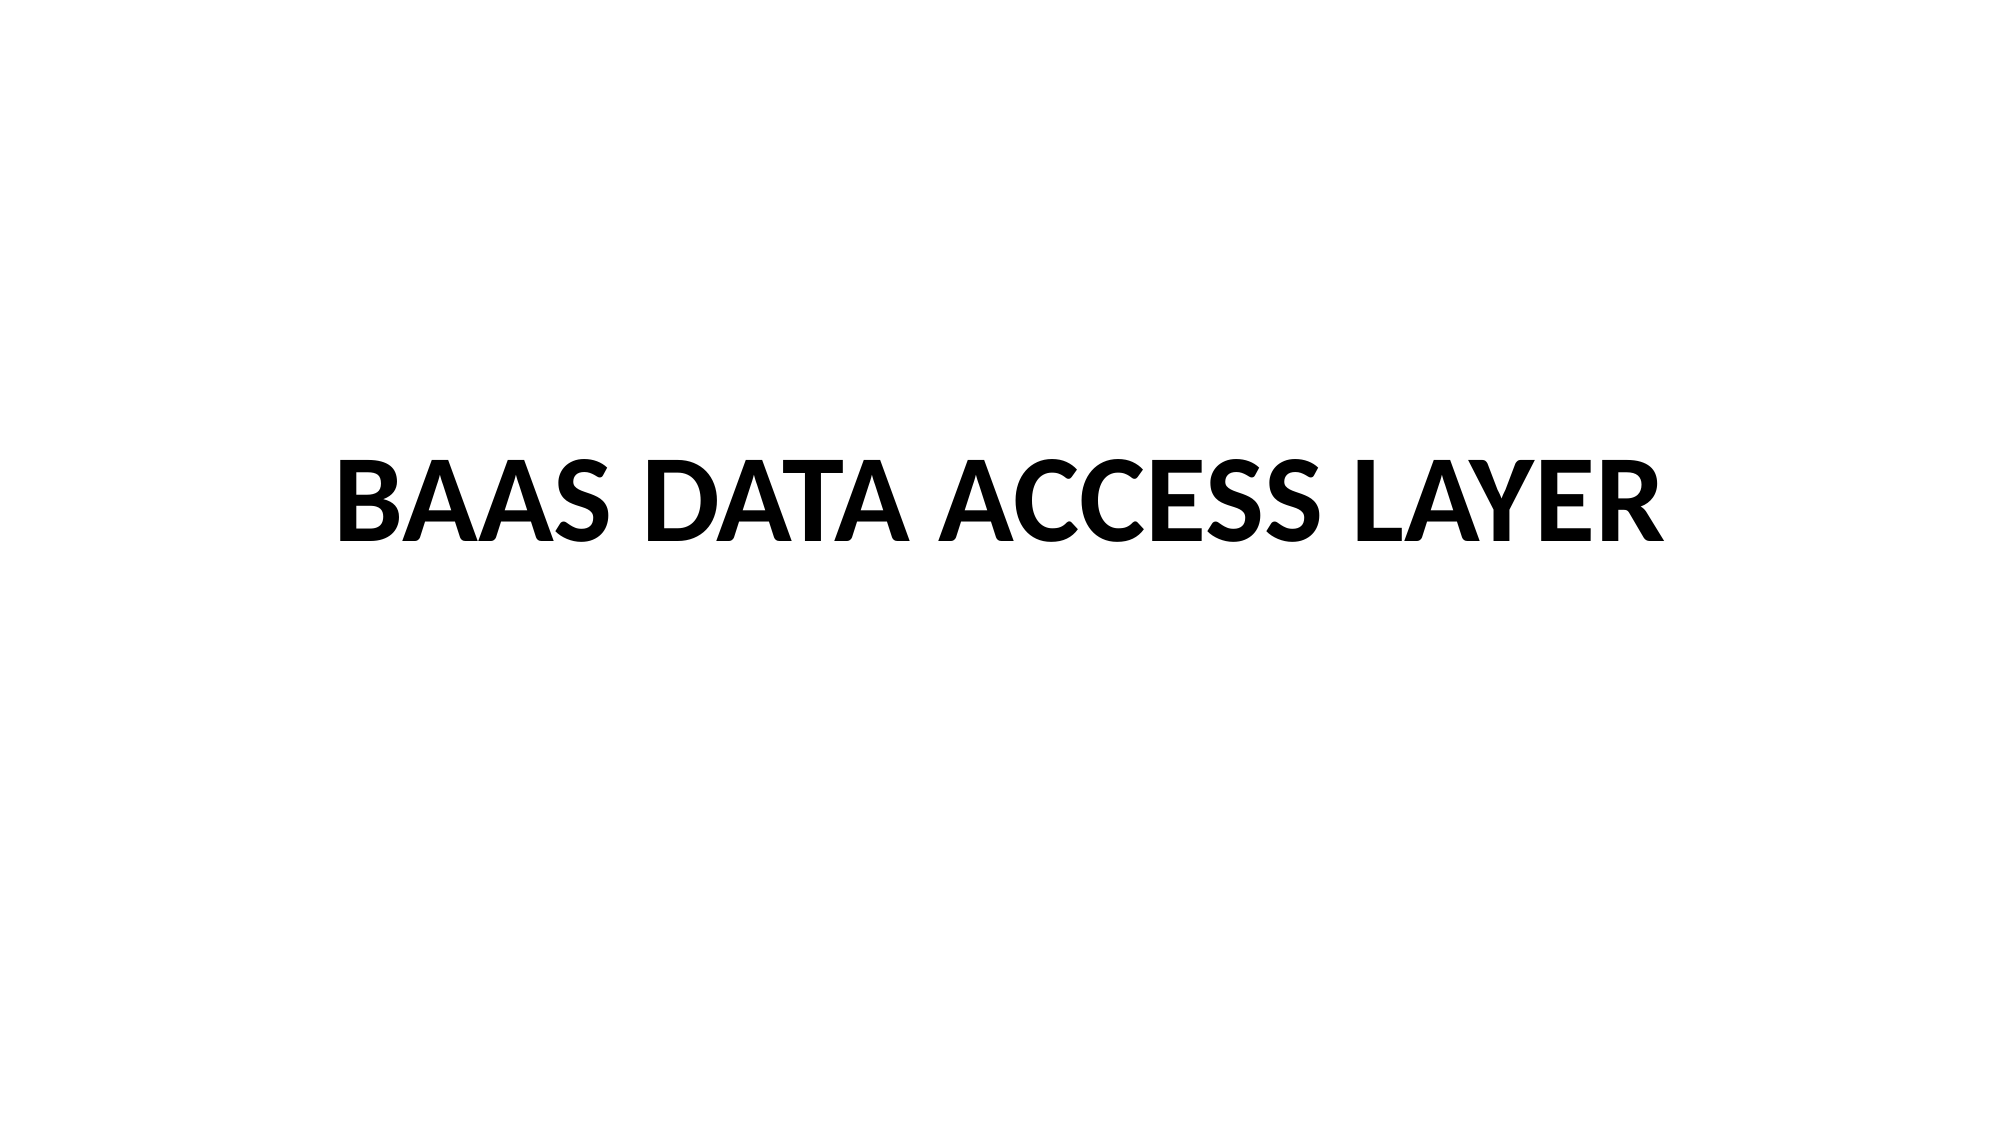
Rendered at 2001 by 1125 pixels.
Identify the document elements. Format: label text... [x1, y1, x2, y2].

title BAAS DATA ACCESS LAYER [249, 184, 1750, 576]
